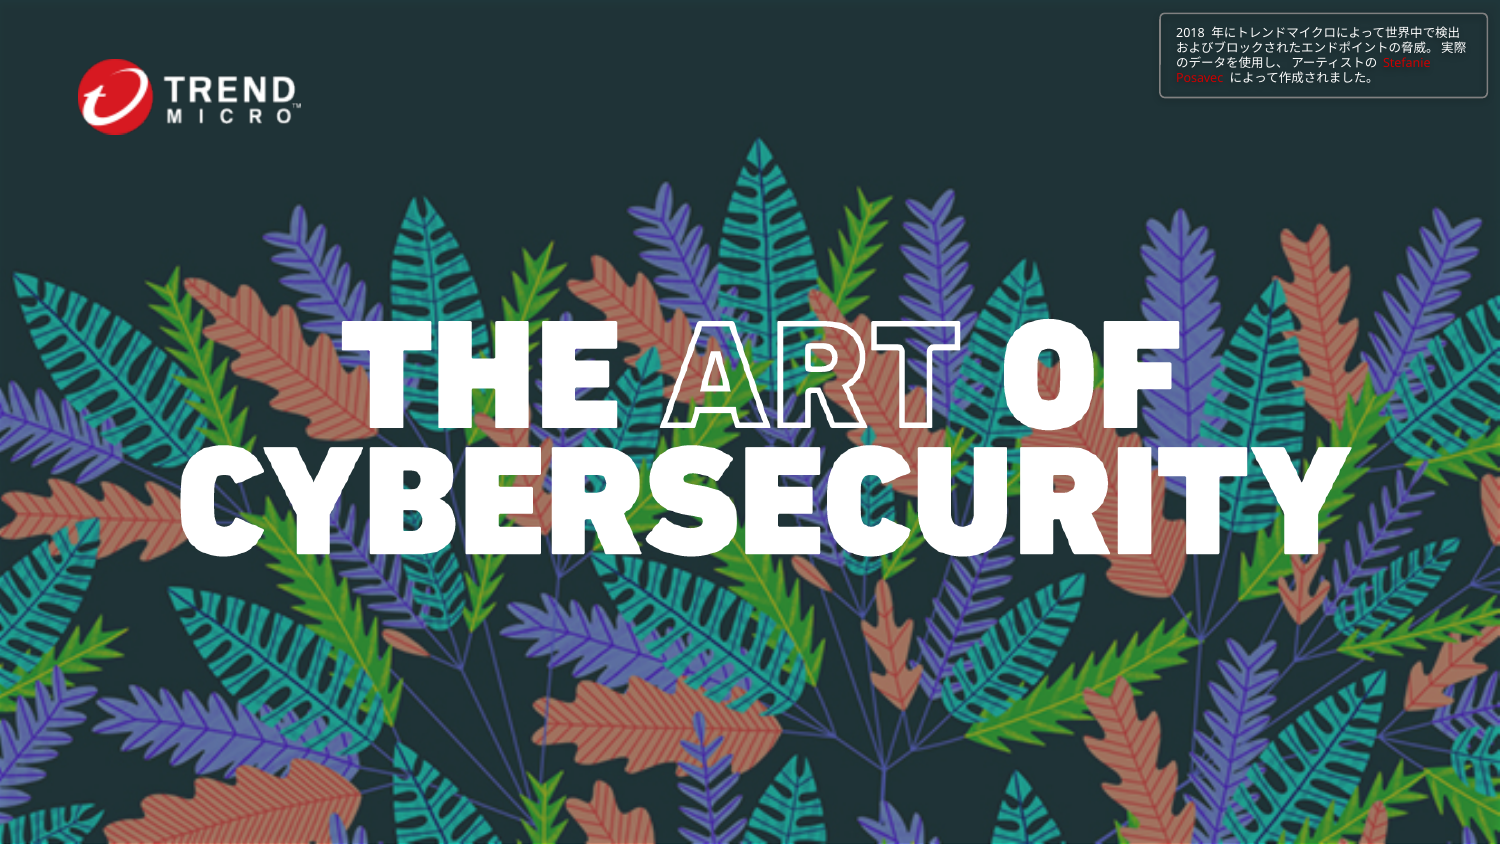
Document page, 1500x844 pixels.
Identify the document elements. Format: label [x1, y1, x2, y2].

picture [78, 59, 301, 135]
picture [57, 211, 1443, 664]
